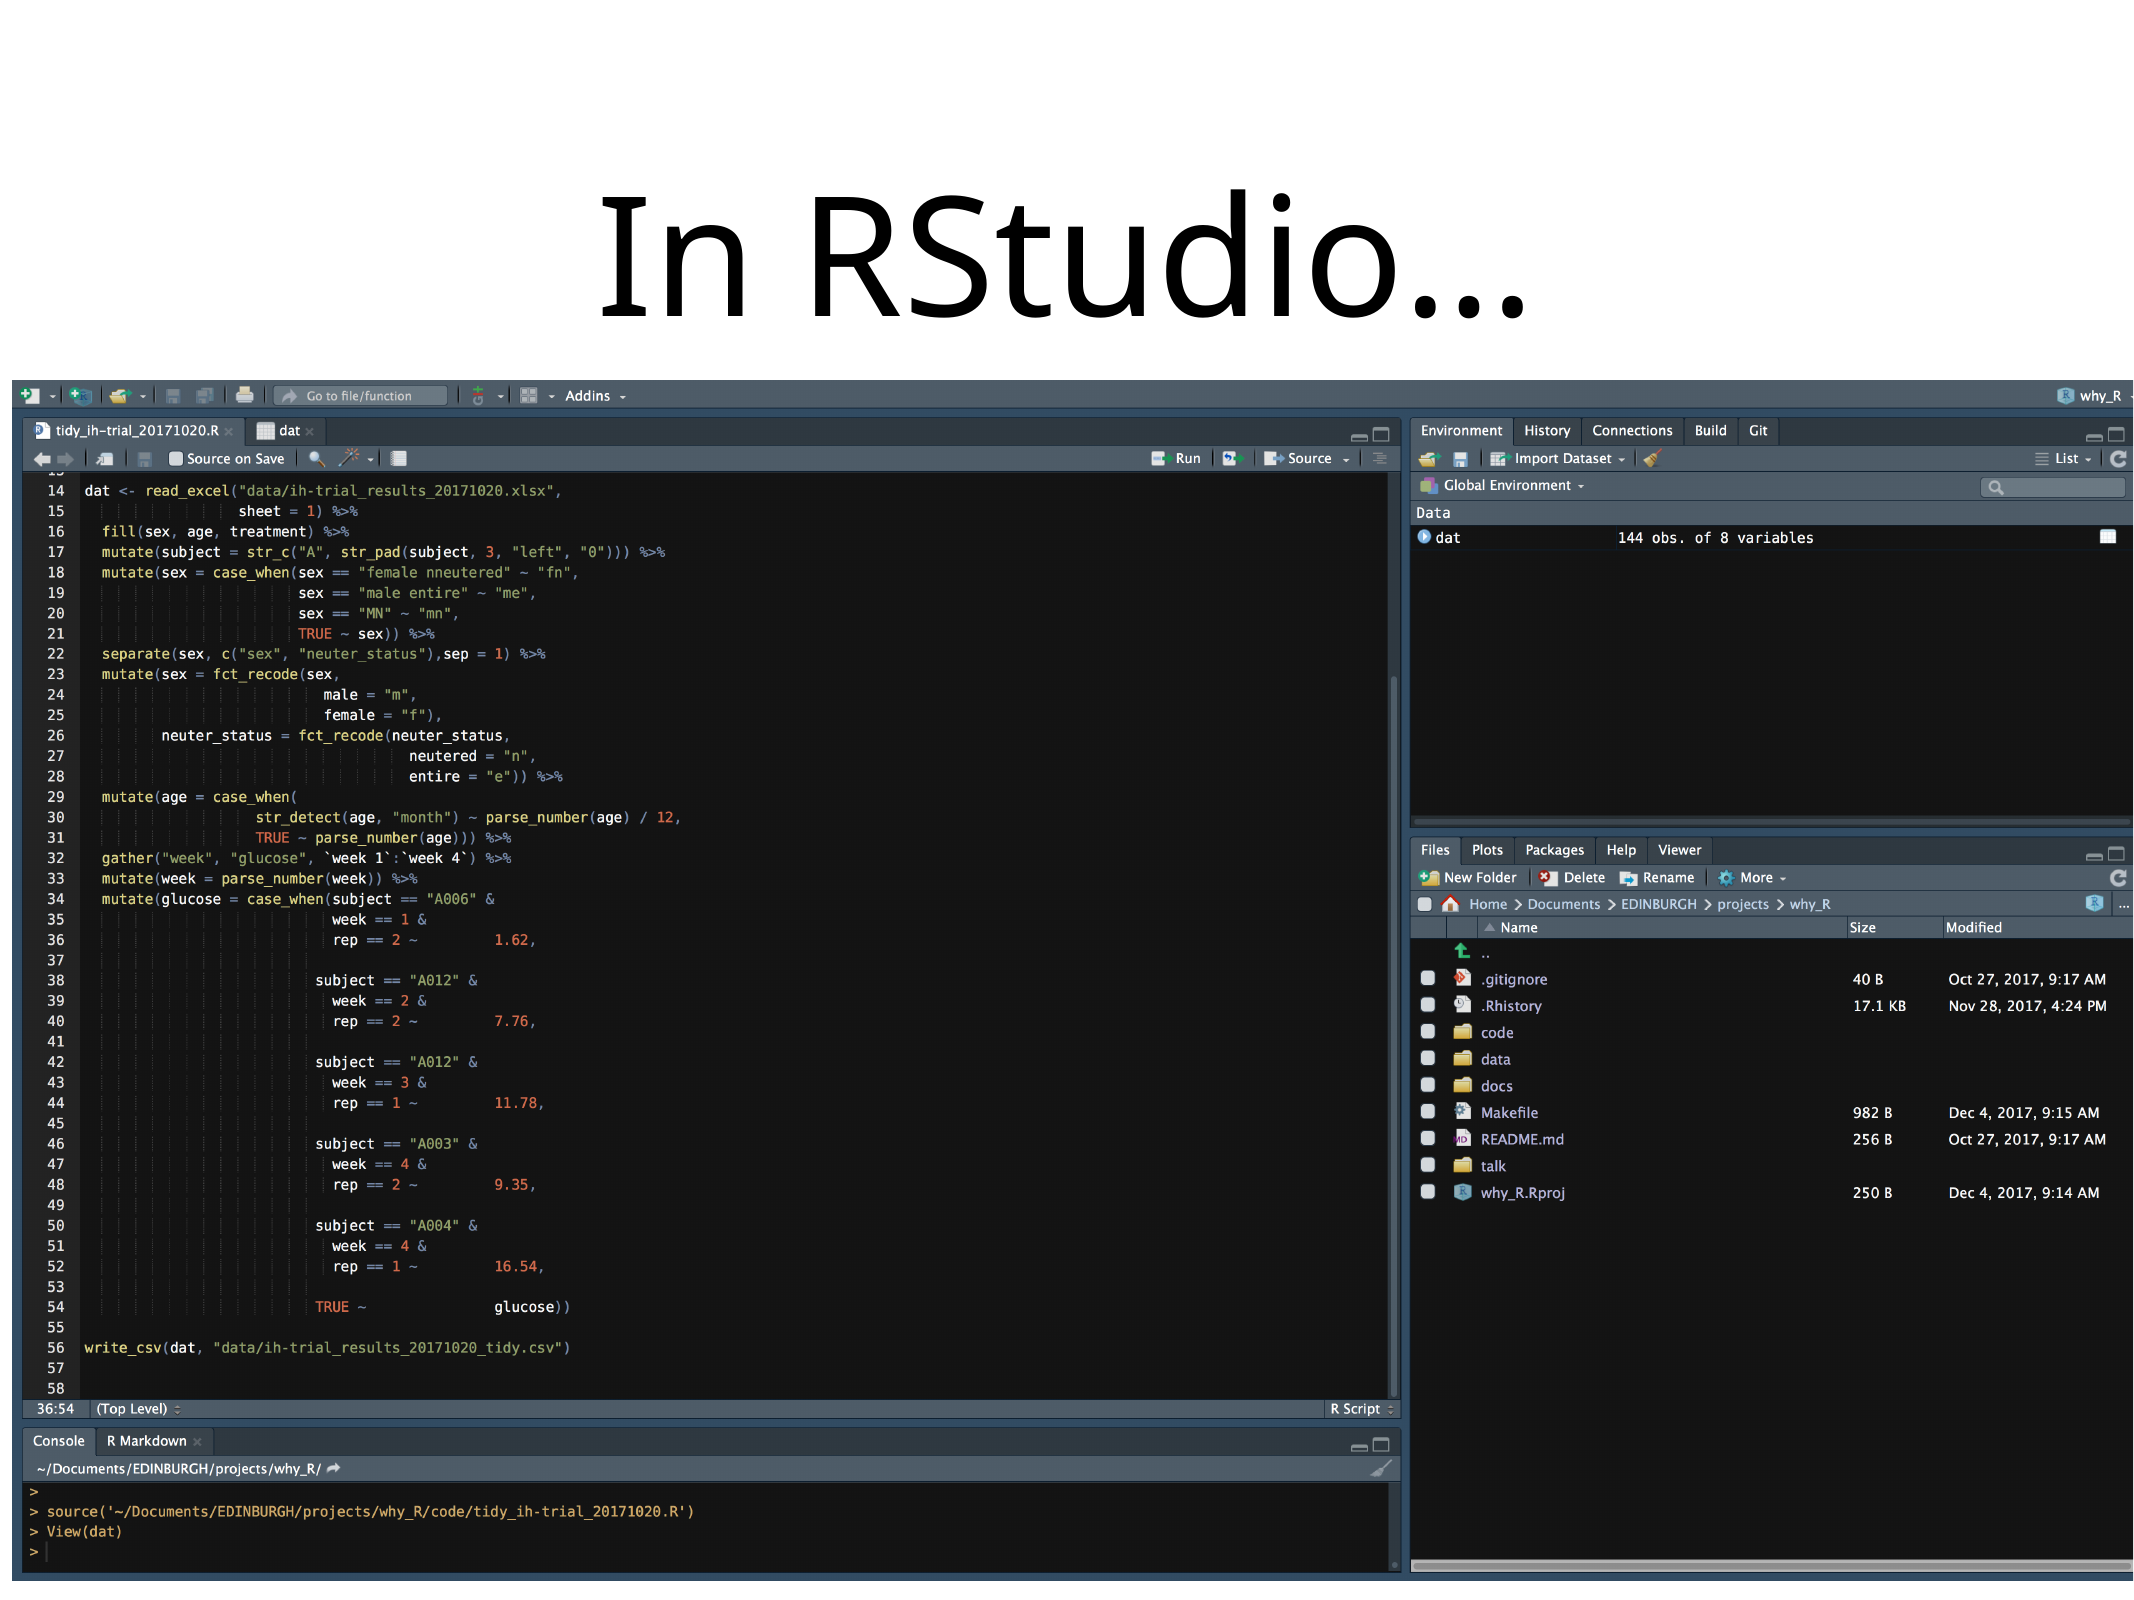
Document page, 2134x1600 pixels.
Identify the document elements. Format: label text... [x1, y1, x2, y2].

title In RStudio… [155, 72, 1978, 373]
picture [12, 380, 2134, 1581]
